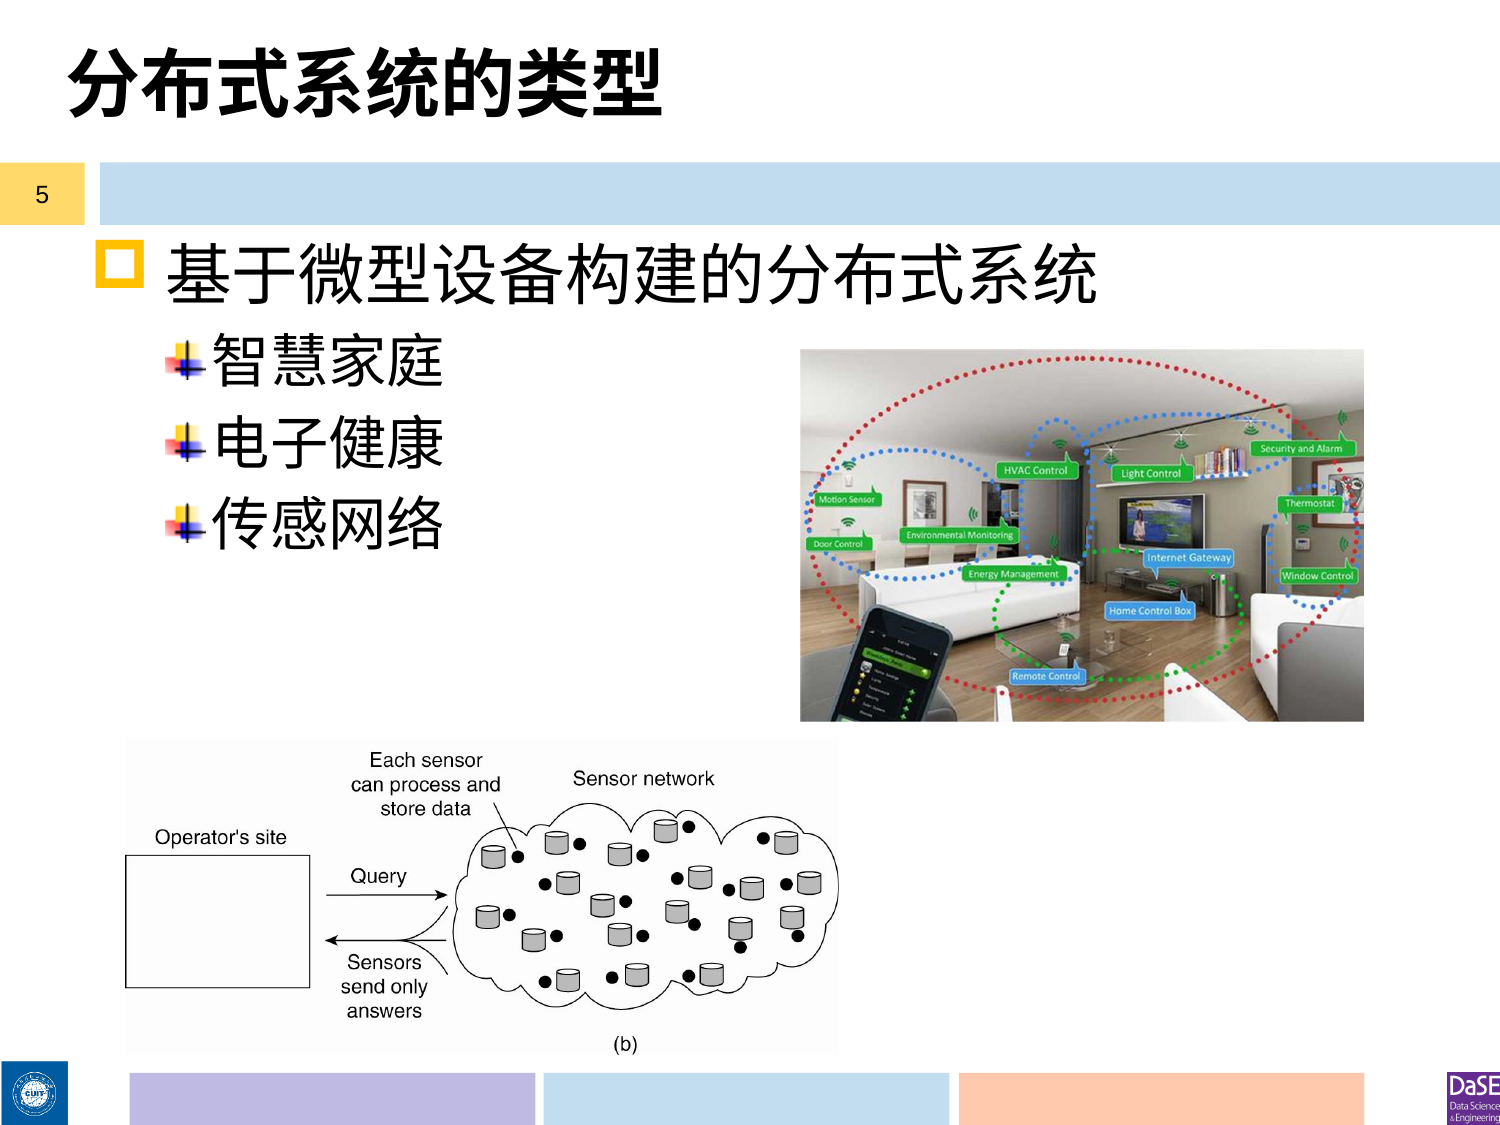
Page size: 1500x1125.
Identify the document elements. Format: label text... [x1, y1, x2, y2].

picture [124, 737, 839, 1056]
picture [0, 1059, 69, 1125]
picture [165, 338, 206, 380]
picture [165, 420, 206, 462]
picture [1447, 1072, 1500, 1125]
title 分布式系统的类型 [50, 0, 1459, 175]
slide_number 5 [0, 162, 85, 225]
picture [165, 501, 206, 543]
picture [799, 349, 1364, 722]
list 基于微型设备构建的分布式系统 智慧家庭 电子健康 传感网络 [75, 224, 1425, 1005]
